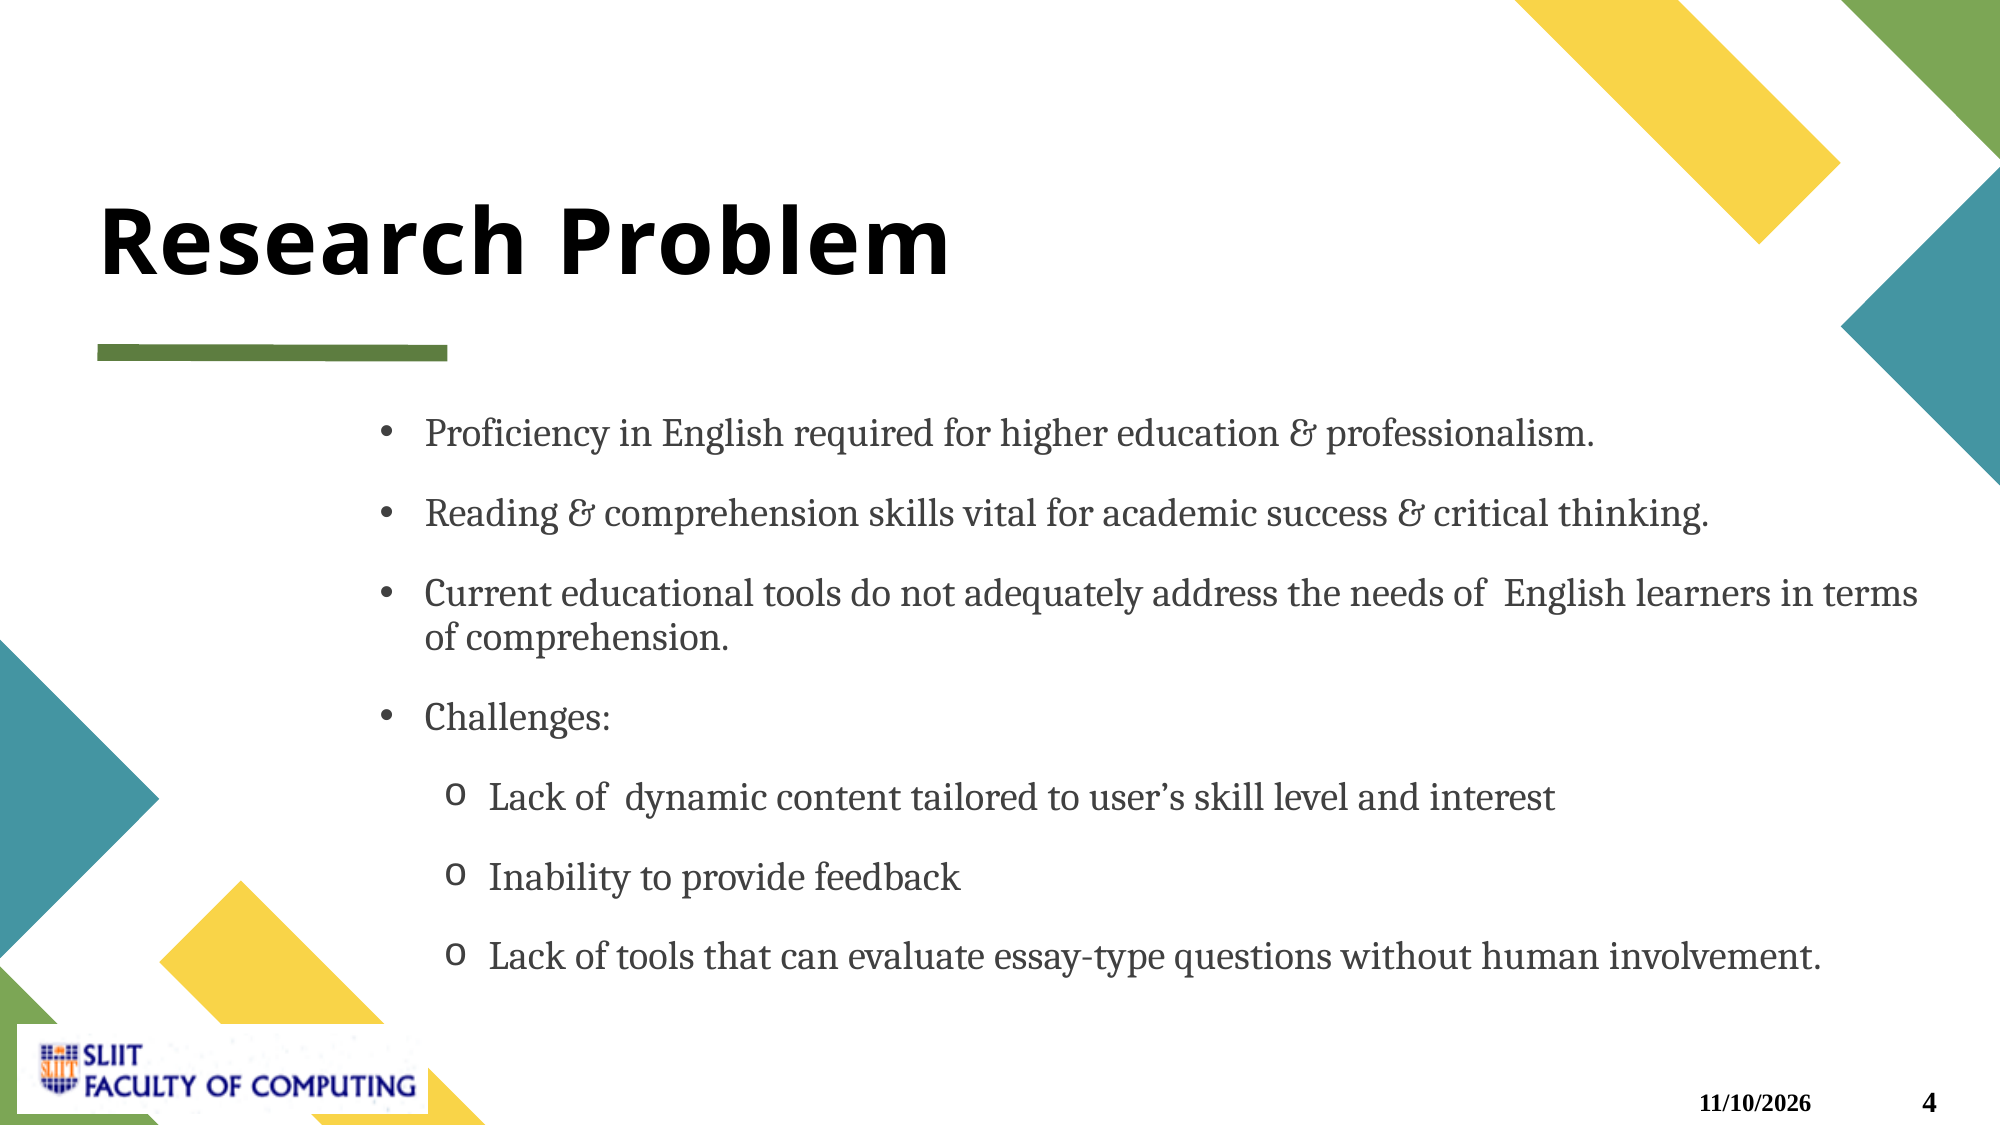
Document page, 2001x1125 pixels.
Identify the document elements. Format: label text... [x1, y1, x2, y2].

picture [17, 1024, 428, 1114]
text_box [1514, 0, 2000, 486]
title Research Problem [97, 16, 1514, 293]
text_box 4/15/2025 [1684, 1079, 1900, 1120]
text_box 4 [1907, 1076, 1994, 1117]
list Proficiency in English required for higher education & professionalism. Reading & comprehension skills vital for academic success & critical thinking. Current educational tools do not adequately address the needs of English learners in terms of comprehension. Challenges: Lack of dynamic content tailored to user’s skill level and interest Inability to provide feedback Lack of tools that can evaluate essay-type questions without human involvement. [379, 374, 1943, 982]
